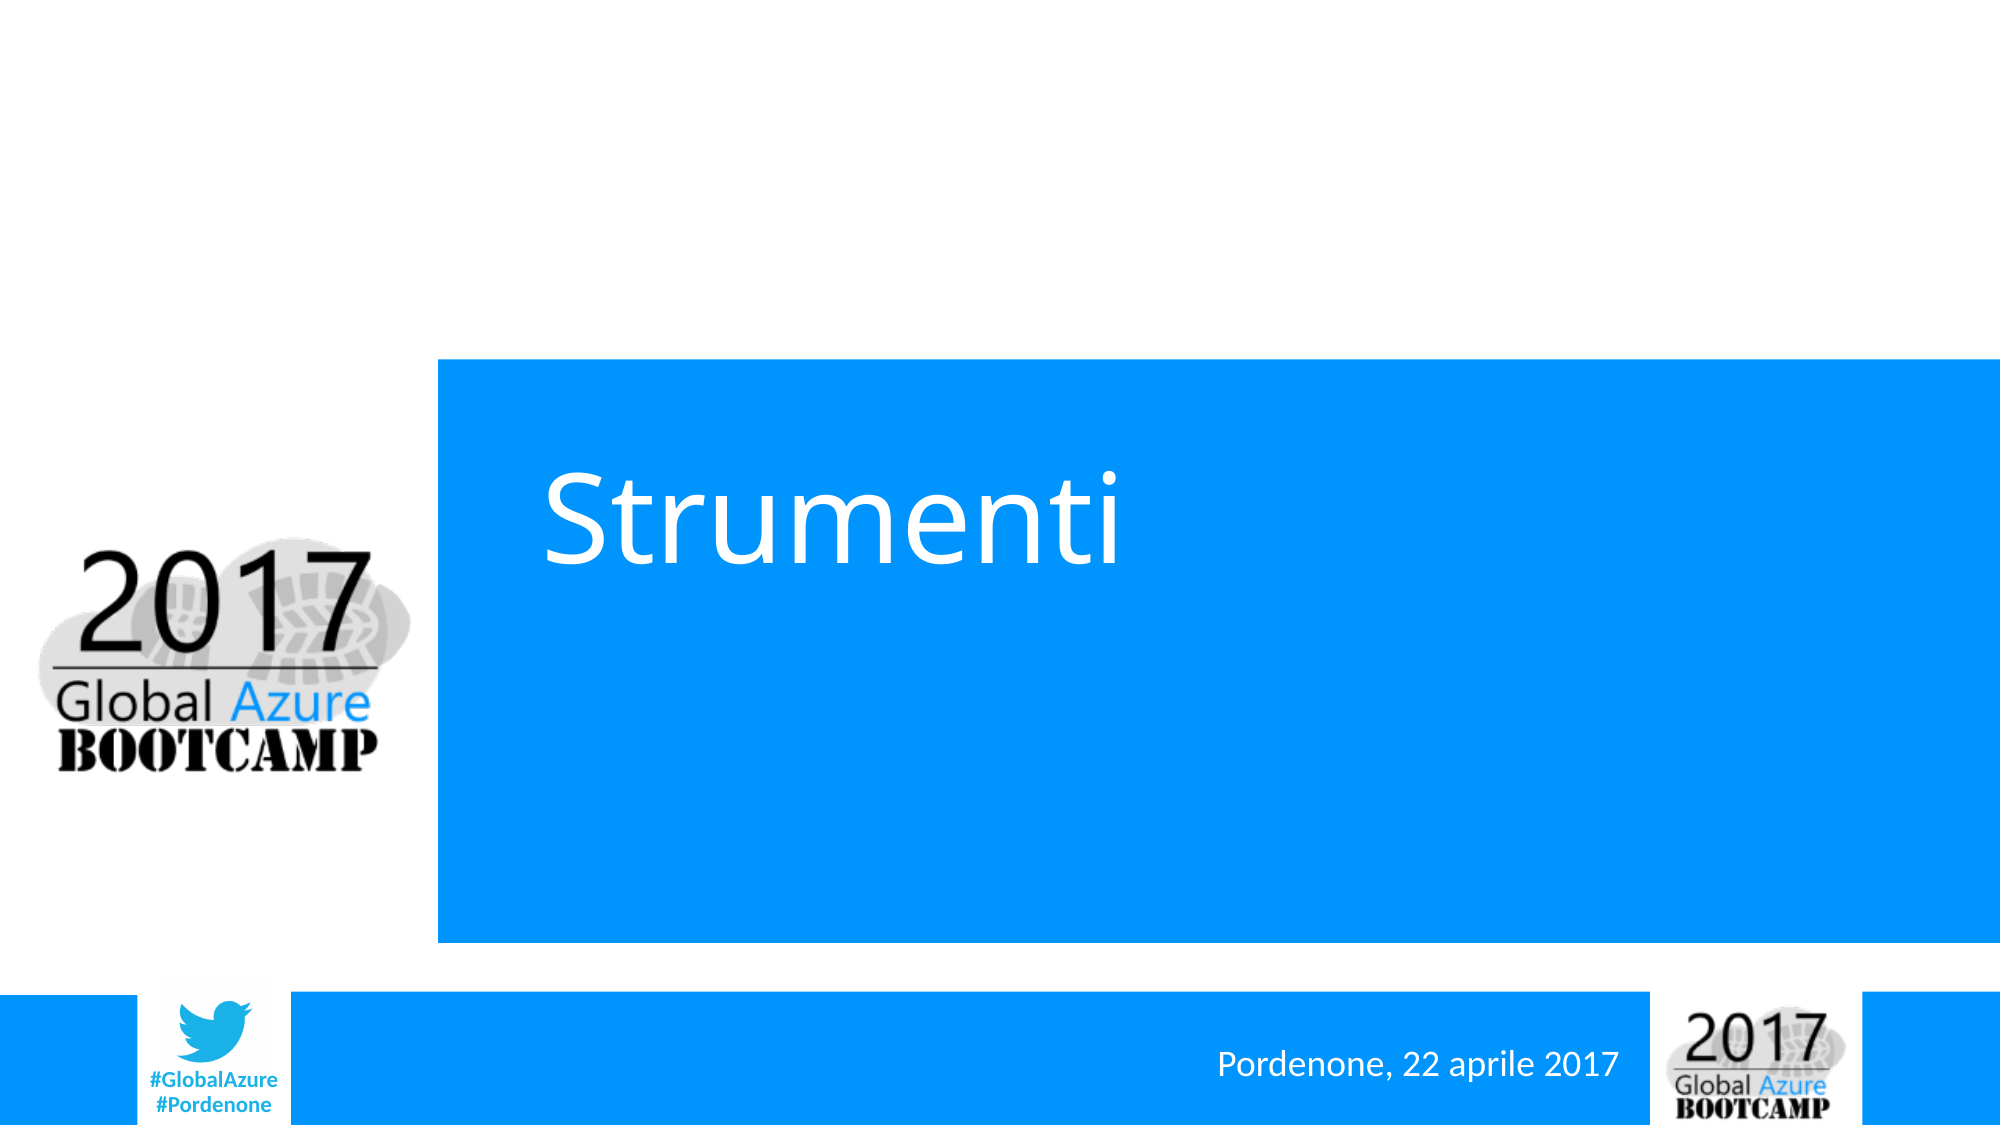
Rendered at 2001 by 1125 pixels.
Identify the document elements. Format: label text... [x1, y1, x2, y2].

picture [1662, 998, 1850, 1125]
picture [28, 519, 419, 784]
picture [161, 978, 268, 1085]
title Strumenti [526, 413, 1912, 749]
